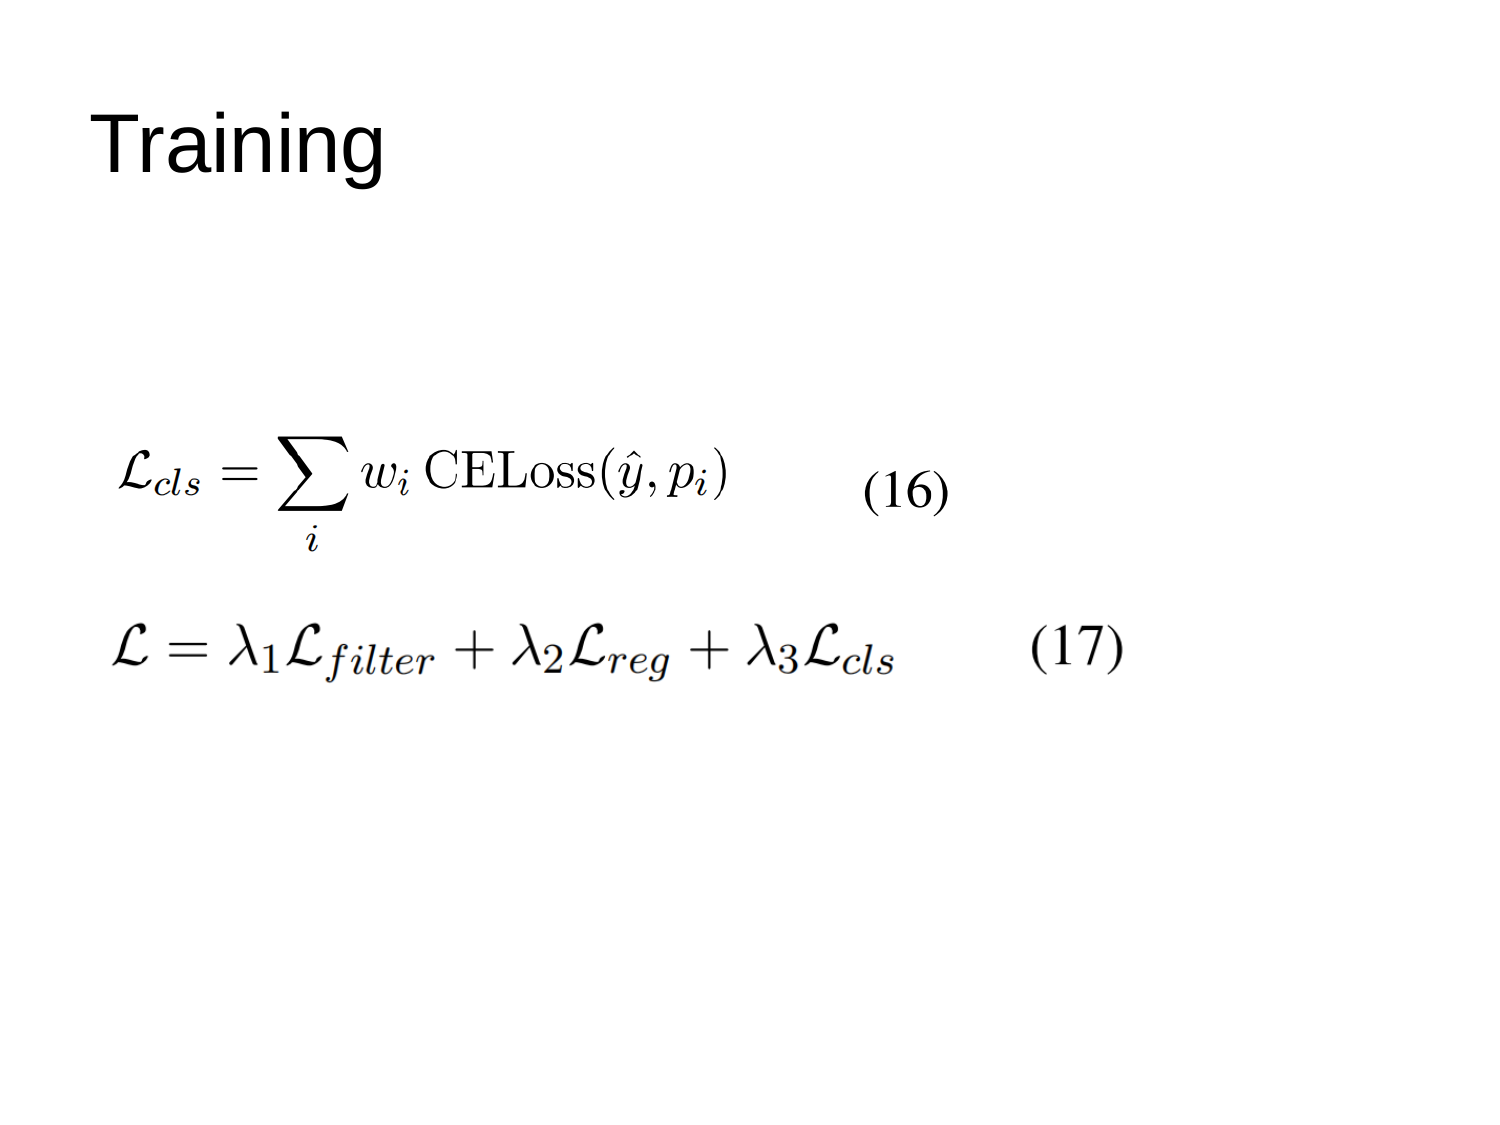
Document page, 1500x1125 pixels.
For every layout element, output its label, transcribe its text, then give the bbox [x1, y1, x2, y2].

picture [100, 597, 1131, 692]
title Training [74, 44, 1426, 233]
picture [112, 420, 958, 561]
